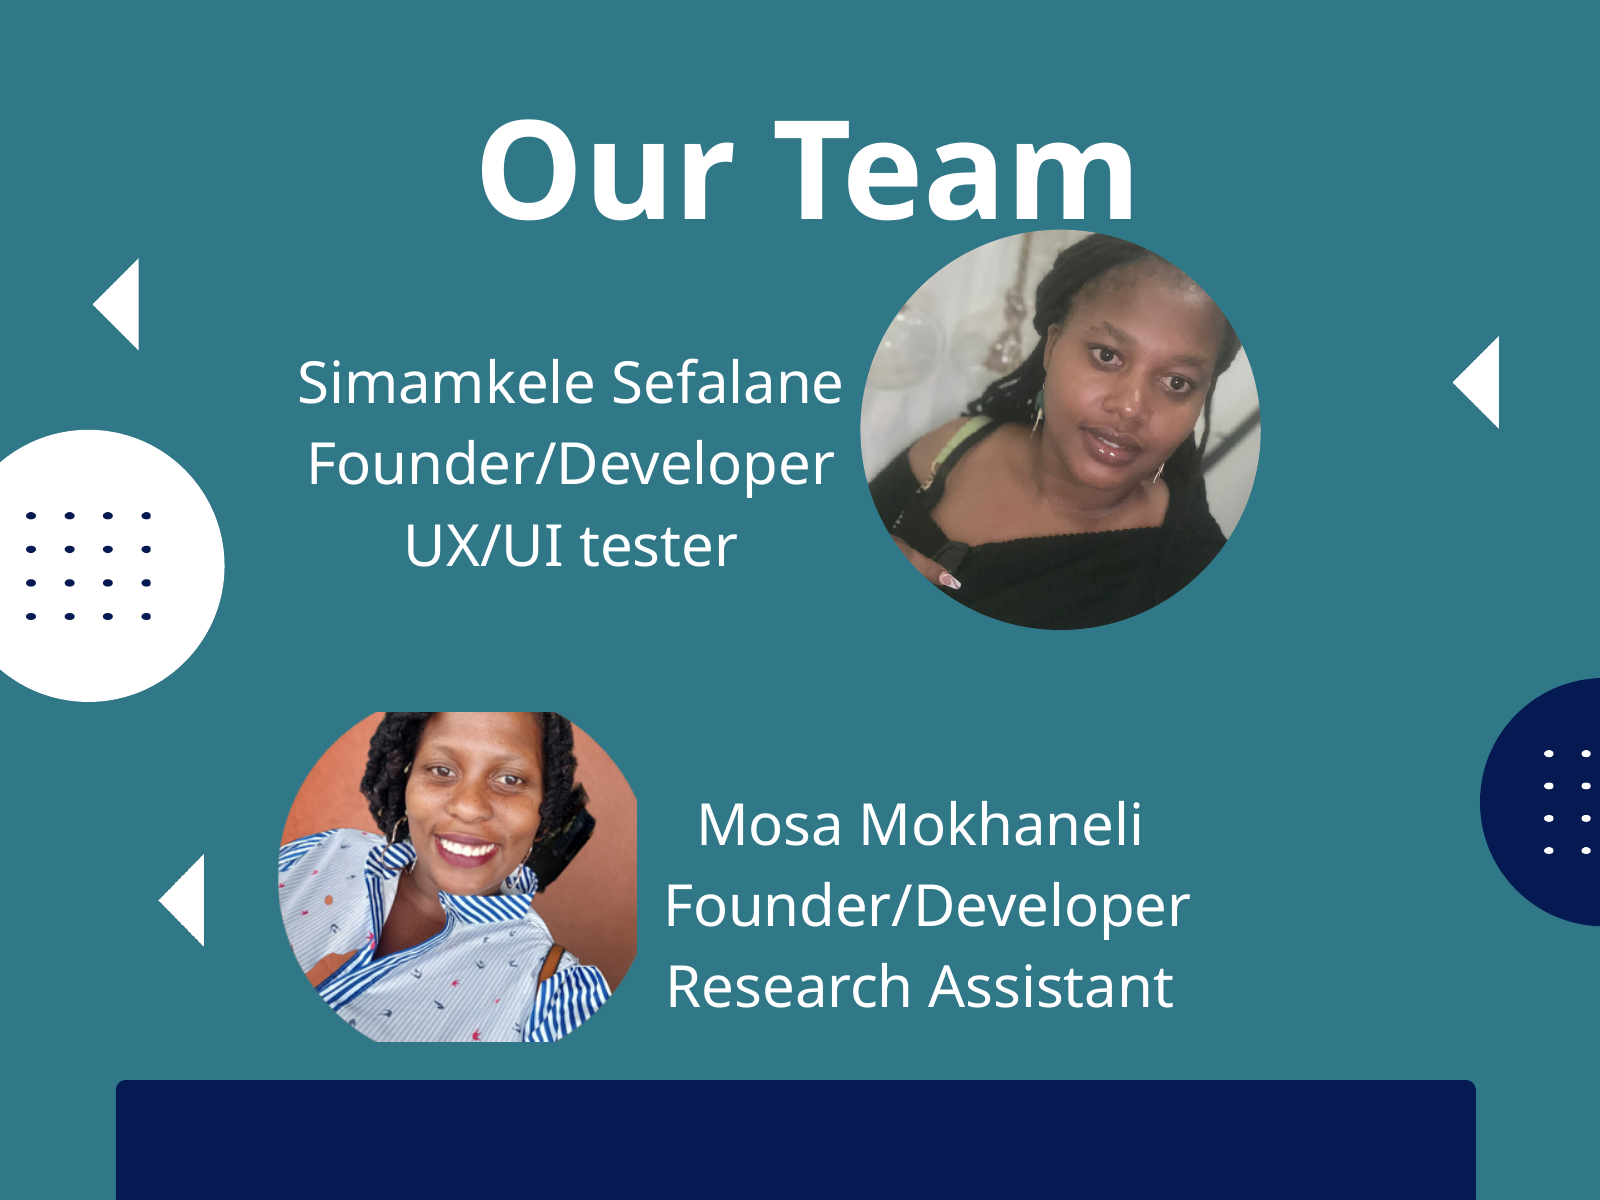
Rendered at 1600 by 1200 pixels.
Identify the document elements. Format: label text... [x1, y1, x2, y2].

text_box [1479, 677, 1600, 927]
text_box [115, 1079, 1477, 1200]
text_box [92, 257, 139, 333]
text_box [0, 429, 225, 703]
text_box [860, 229, 1261, 631]
text_box [1452, 335, 1499, 429]
text_box [158, 853, 204, 947]
text_box Our Team [150, 122, 1503, 247]
text_box [278, 712, 637, 1042]
text_box Mosa Mokhaneli Founder/Developer Research Assistant [356, 775, 1499, 1020]
text_box Simamkele Sefalane Founder/Developer UX/UI tester [0, 333, 855, 578]
